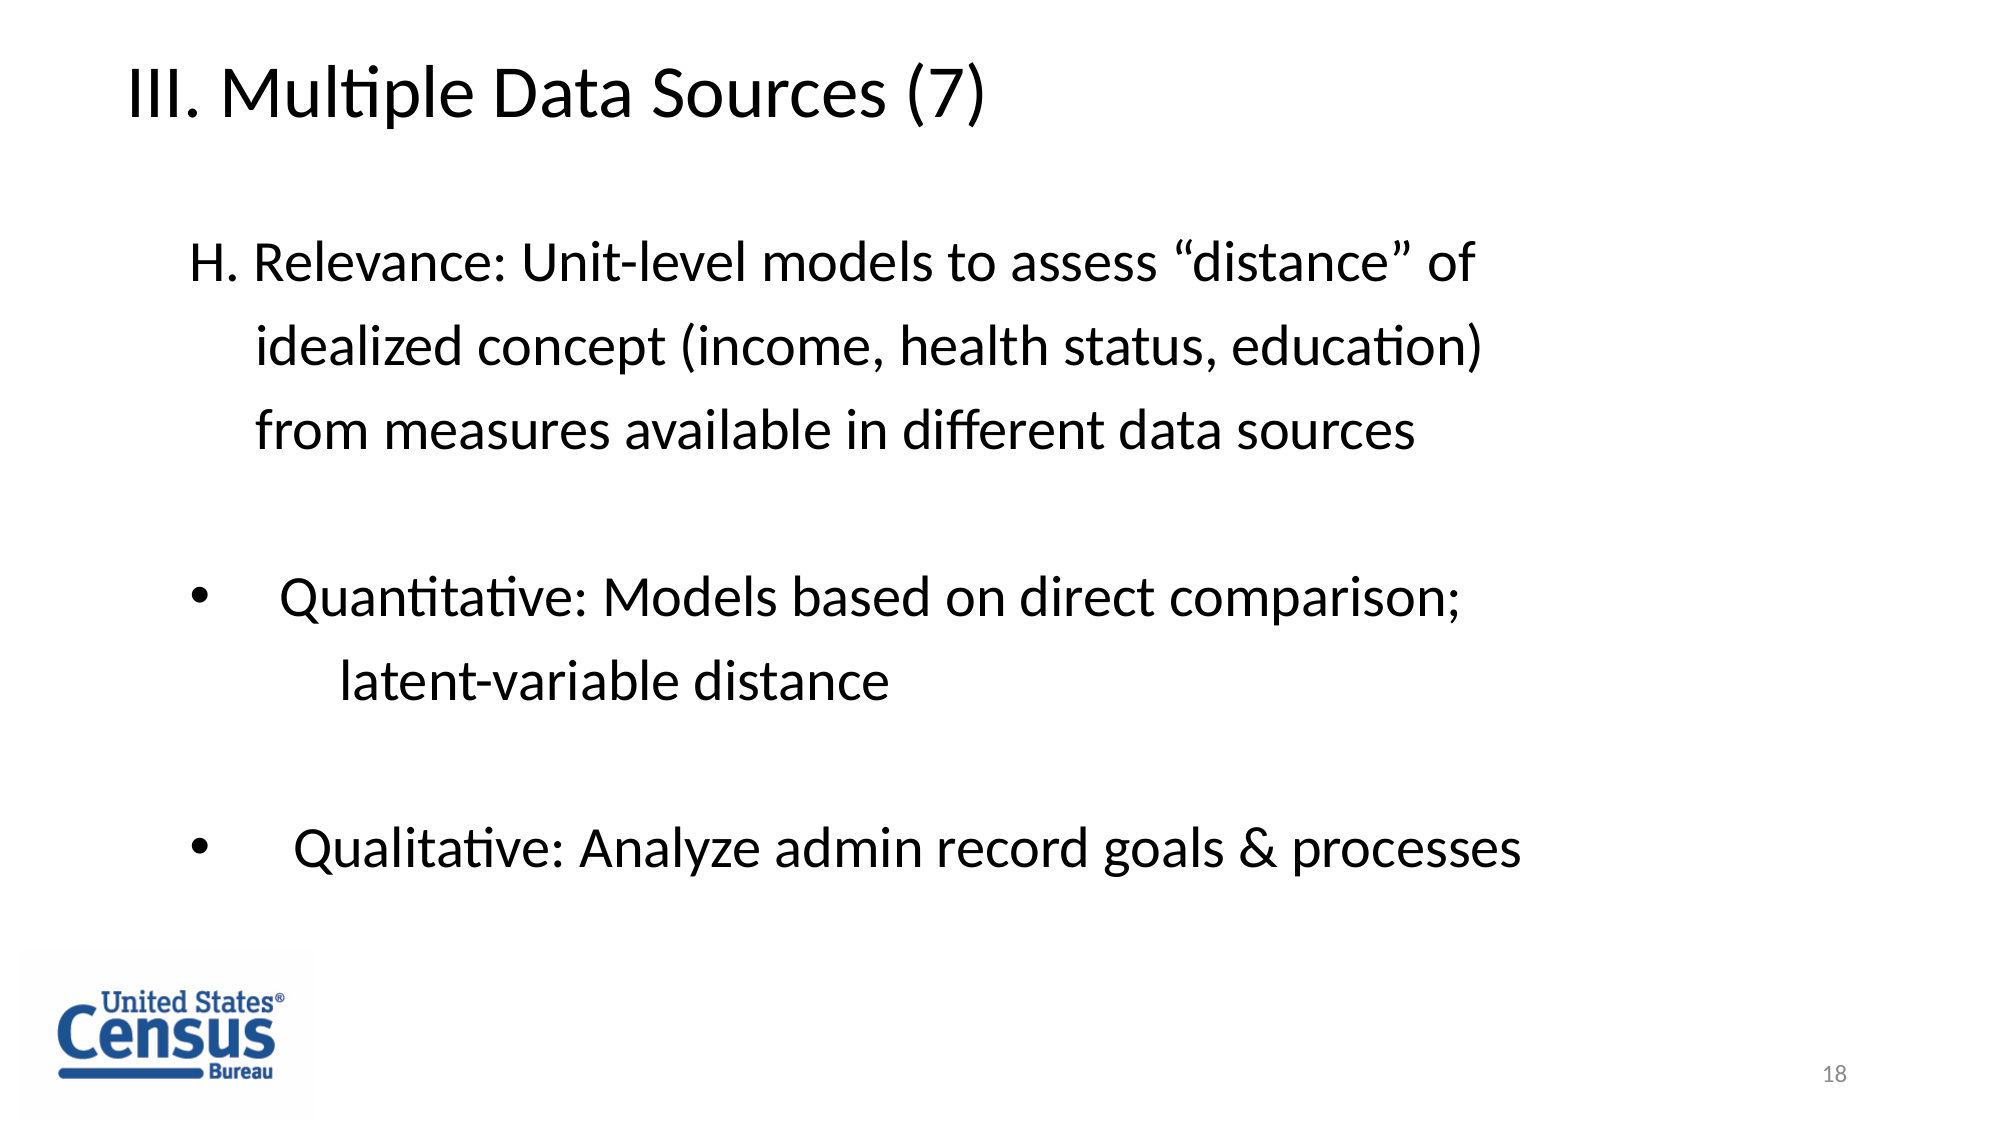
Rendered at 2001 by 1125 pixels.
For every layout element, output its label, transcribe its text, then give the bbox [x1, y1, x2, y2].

slide_number 18 [1412, 1042, 1863, 1103]
title III. Multiple Data Sources (7) [111, 0, 1713, 188]
picture [18, 950, 316, 1120]
list H. Relevance: Unit-level models to assess “distance” of idealized concept (income, health status, education) from measures available in different data sources Quantitative: Models based on direct comparison; latent-variable distance Qualitative: Analyze admin record goals & processes [174, 224, 1824, 1016]
